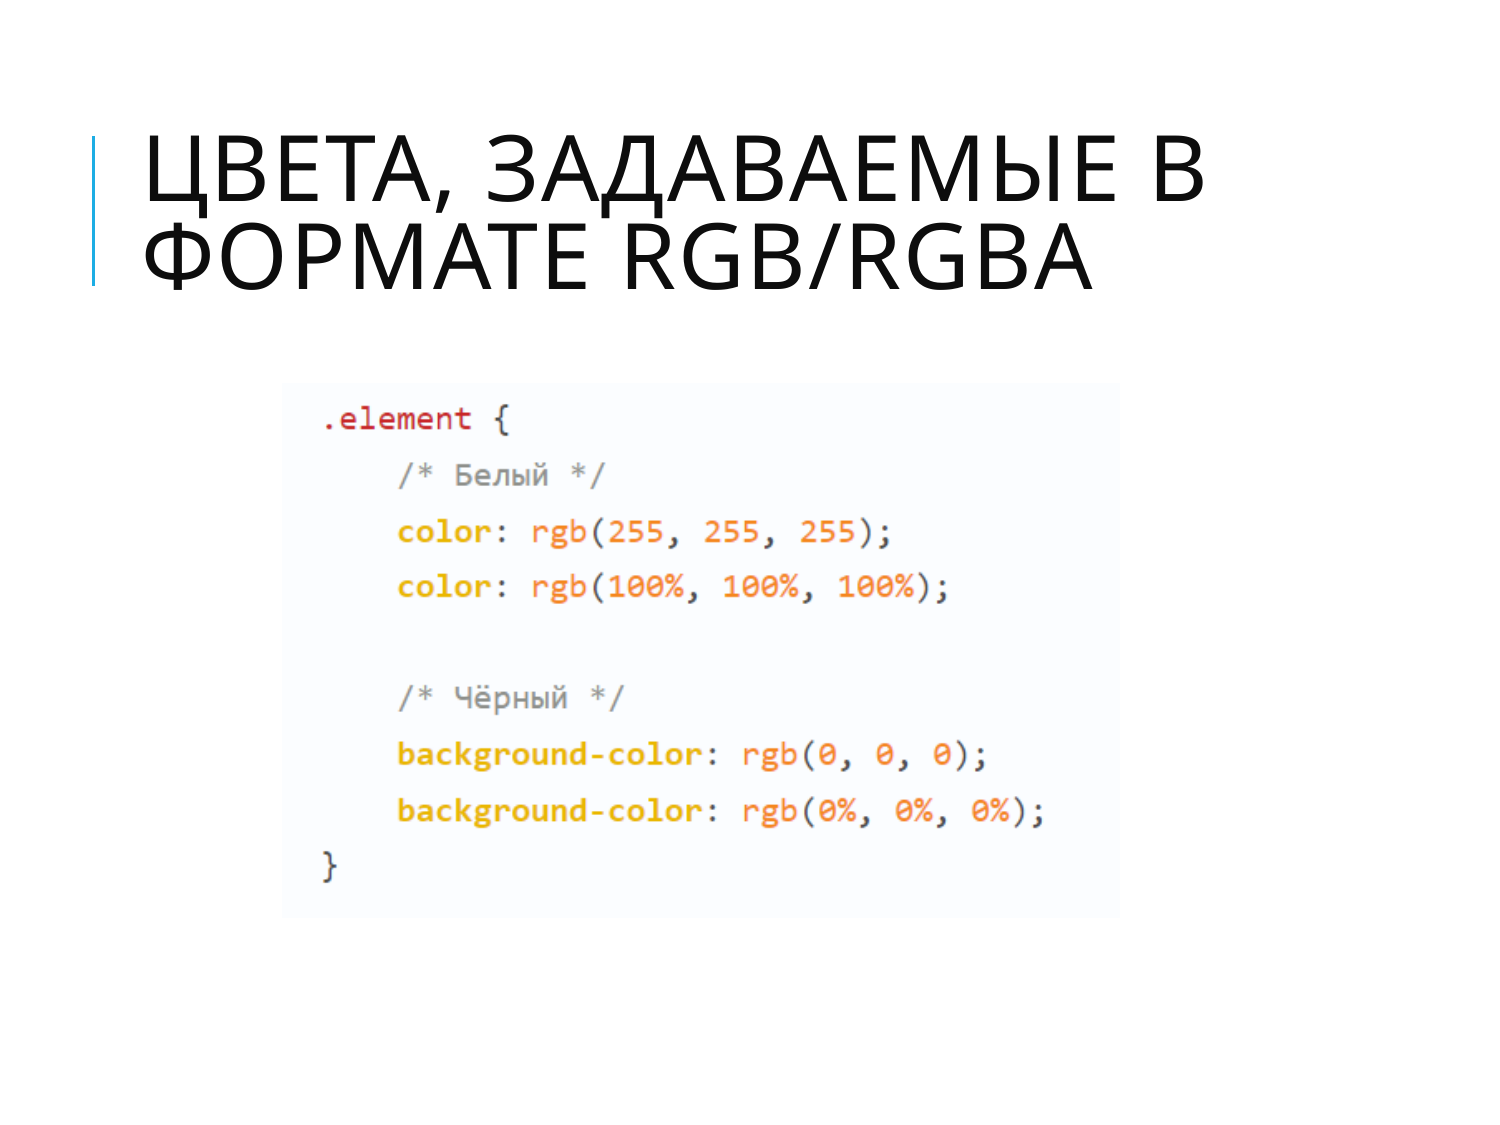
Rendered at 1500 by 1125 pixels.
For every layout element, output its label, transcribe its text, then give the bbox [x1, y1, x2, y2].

title Цвета, задаваемые в формате RGB/RGBA [126, 96, 1322, 342]
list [282, 383, 1120, 918]
